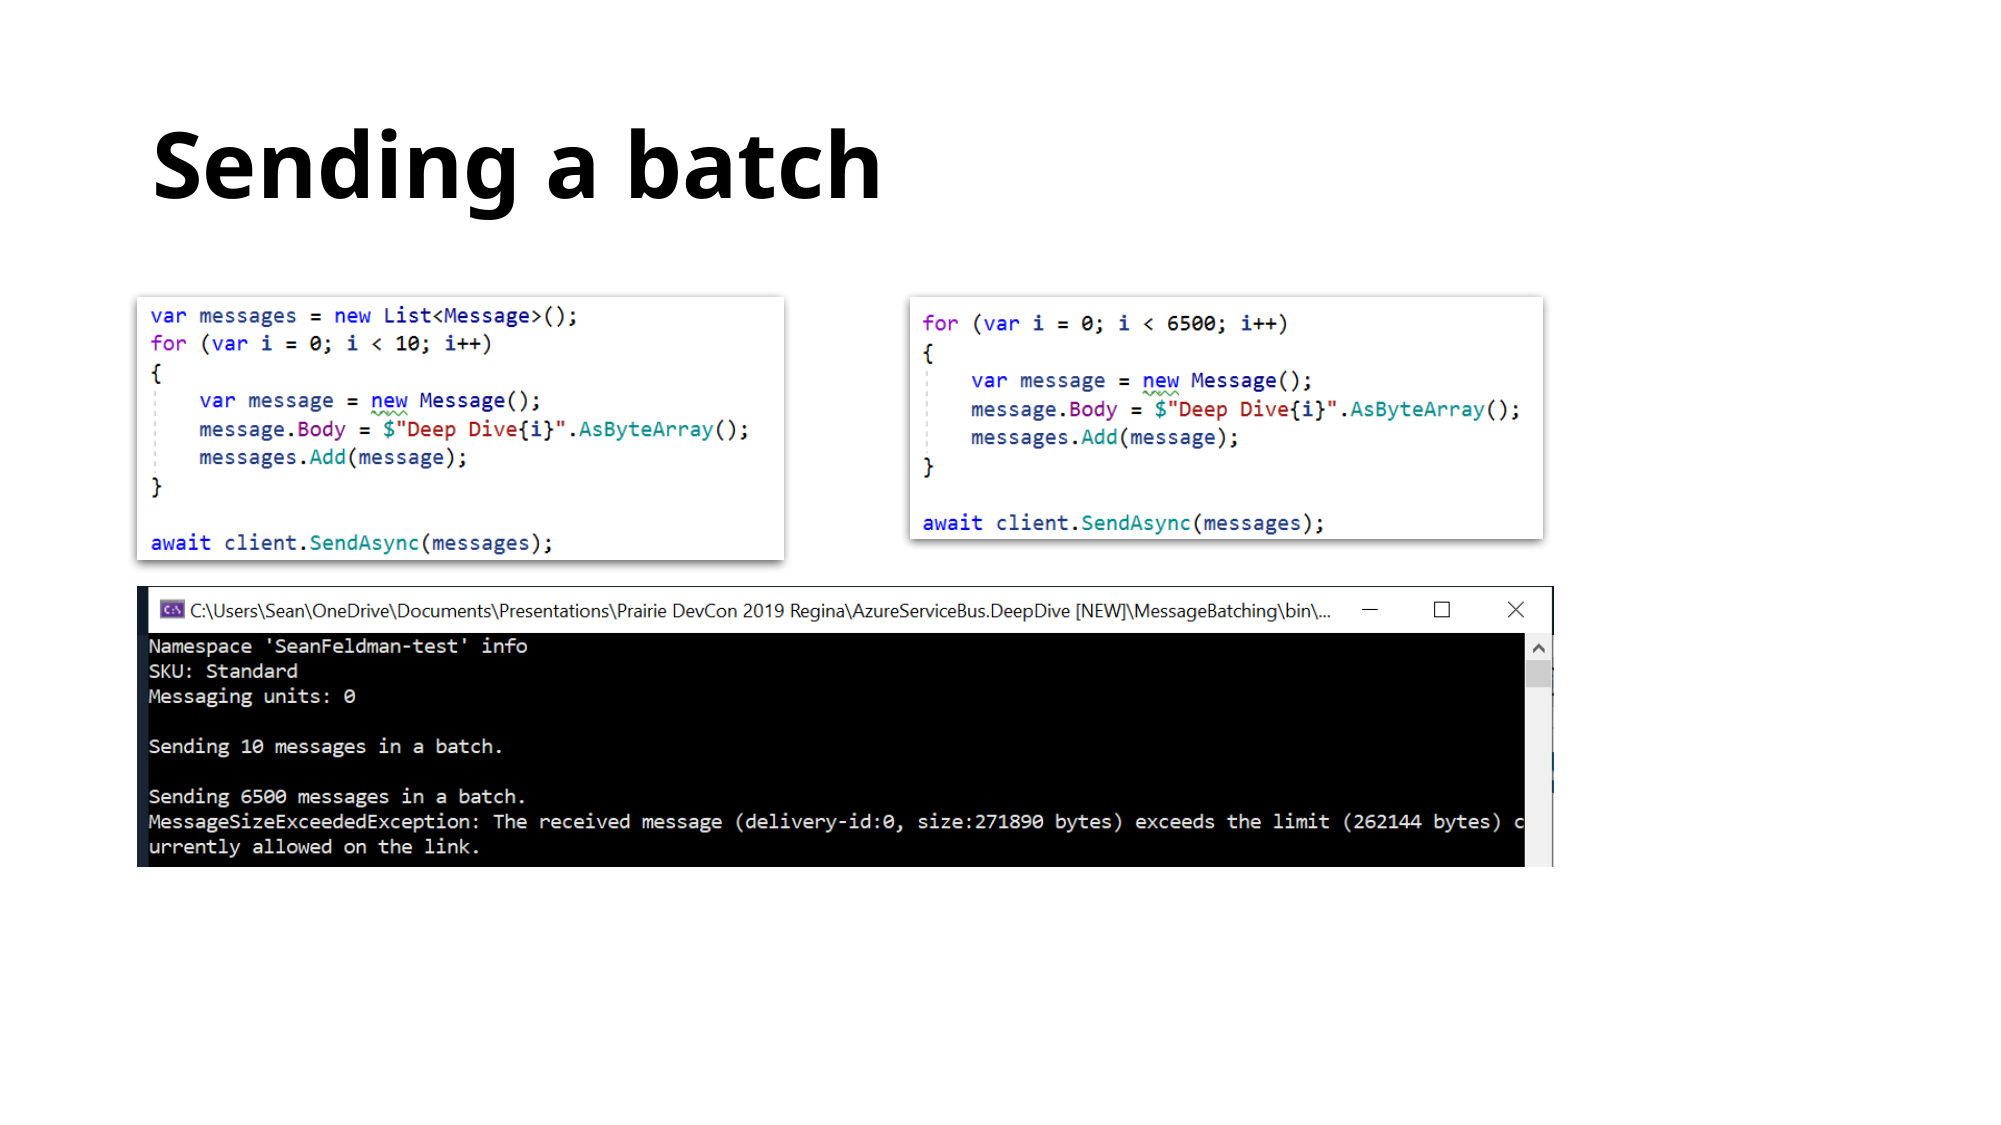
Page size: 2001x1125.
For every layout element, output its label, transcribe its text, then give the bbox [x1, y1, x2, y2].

picture [910, 297, 1544, 539]
picture [137, 297, 784, 560]
title Sending a batch [137, 59, 1863, 278]
picture [137, 586, 1554, 867]
